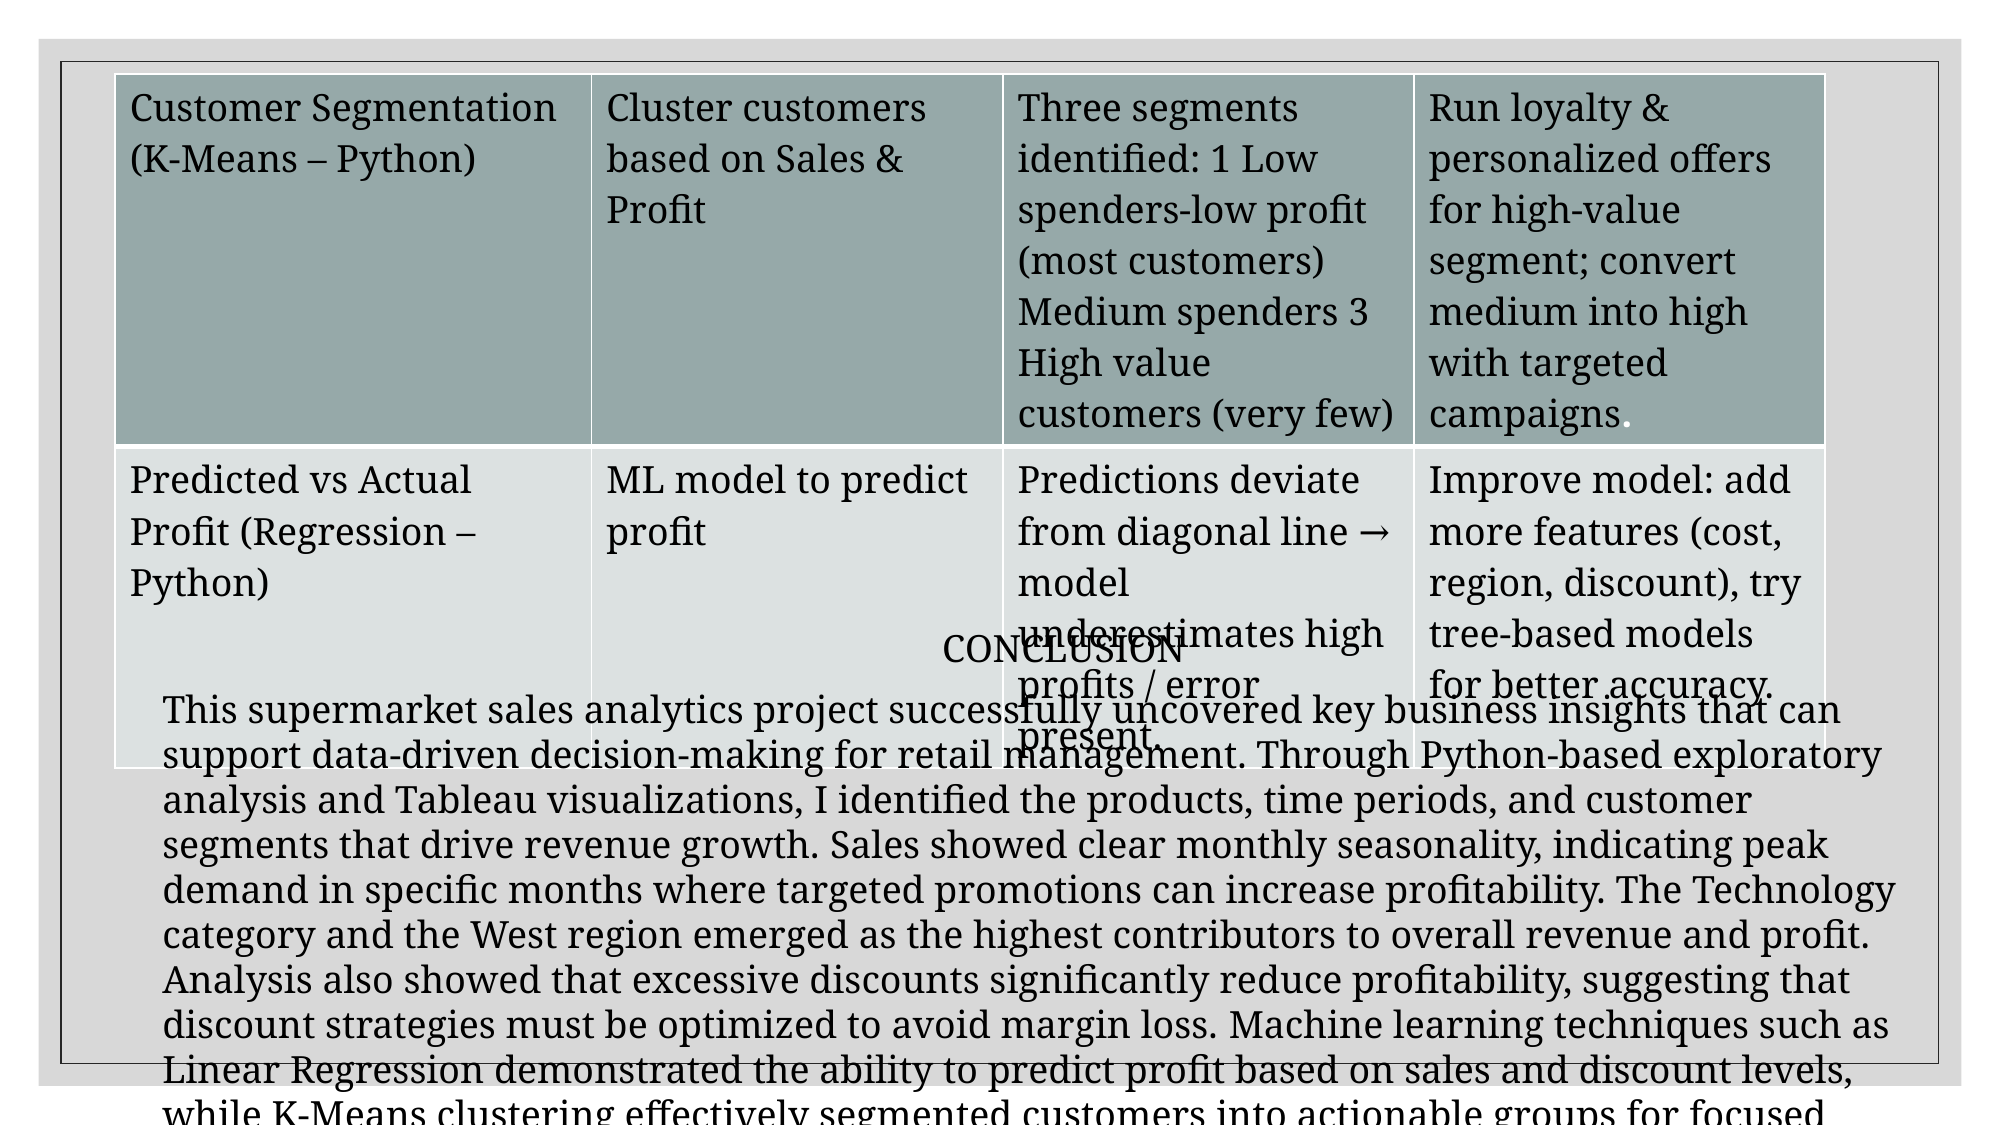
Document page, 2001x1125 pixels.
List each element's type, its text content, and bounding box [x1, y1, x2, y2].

table_cell ML model to predict profit [592, 449, 1002, 678]
table_header Three segments identified: 1 Low spenders-low profit (most customers) Medium spenders 3 High value customers (very few) [1004, 75, 1413, 444]
text_box CONCLUSION [730, 617, 1397, 678]
table_header Cluster customers based on Sales & Profit [592, 75, 1002, 444]
table_header Customer Segmentation (K-Means – Python) [116, 75, 591, 444]
table_cell Predicted vs Actual Profit (Regression – Python) [116, 449, 591, 767]
table_header Run loyalty & personalized offers for high-value segment; convert medium into high with targeted campaigns. [1415, 75, 1824, 444]
table_cell Predictions deviate from diagonal line → model underestimates high profits / error present. [1004, 449, 1413, 678]
table_cell Improve model: add more features (cost, region, discount), try tree-based models for better accuracy. [1415, 449, 1824, 678]
text_box This supermarket sales analytics project successfully uncovered key business insights that can support data-driven decision-making for retail management. Through Python-based exploratory analysis and Tableau visualizations, I identified the products, time periods, and customer segments that drive revenue growth. Sales showed clear monthly seasonality, indicating peak demand in specific months where targeted promotions can increase profitability. The Technology category and the West region emerged as the highest contributors to overall revenue and profit. Analysis also showed that excessive discounts significantly reduce profitability, suggesting that discount strategies must be optimized to avoid margin loss. Machine learning techniques such as Linear Regression demonstrated the ability to predict profit based on sales and discount levels, while K-Means clustering effectively segmented customers into actionable groups for focused marketing strategies. These AI-driven elements add measurable impact and future scalability to the project. [147, 678, 1933, 1114]
